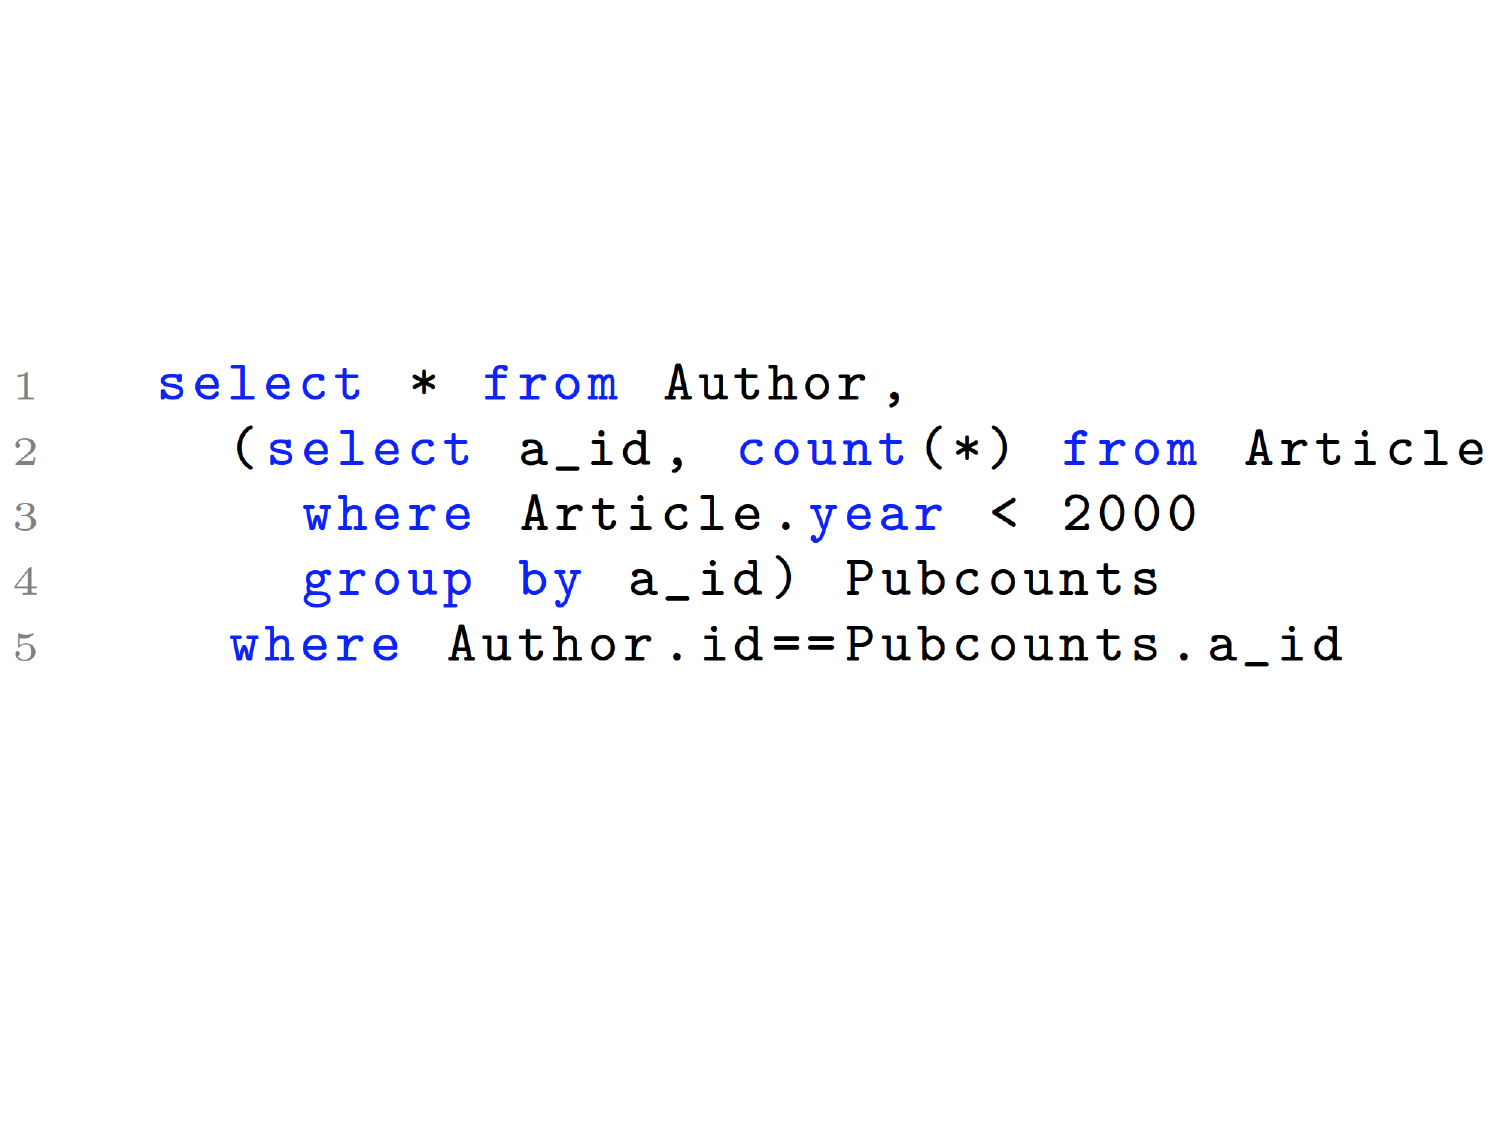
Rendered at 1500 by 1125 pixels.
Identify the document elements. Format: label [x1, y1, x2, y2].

picture [0, 347, 1500, 697]
